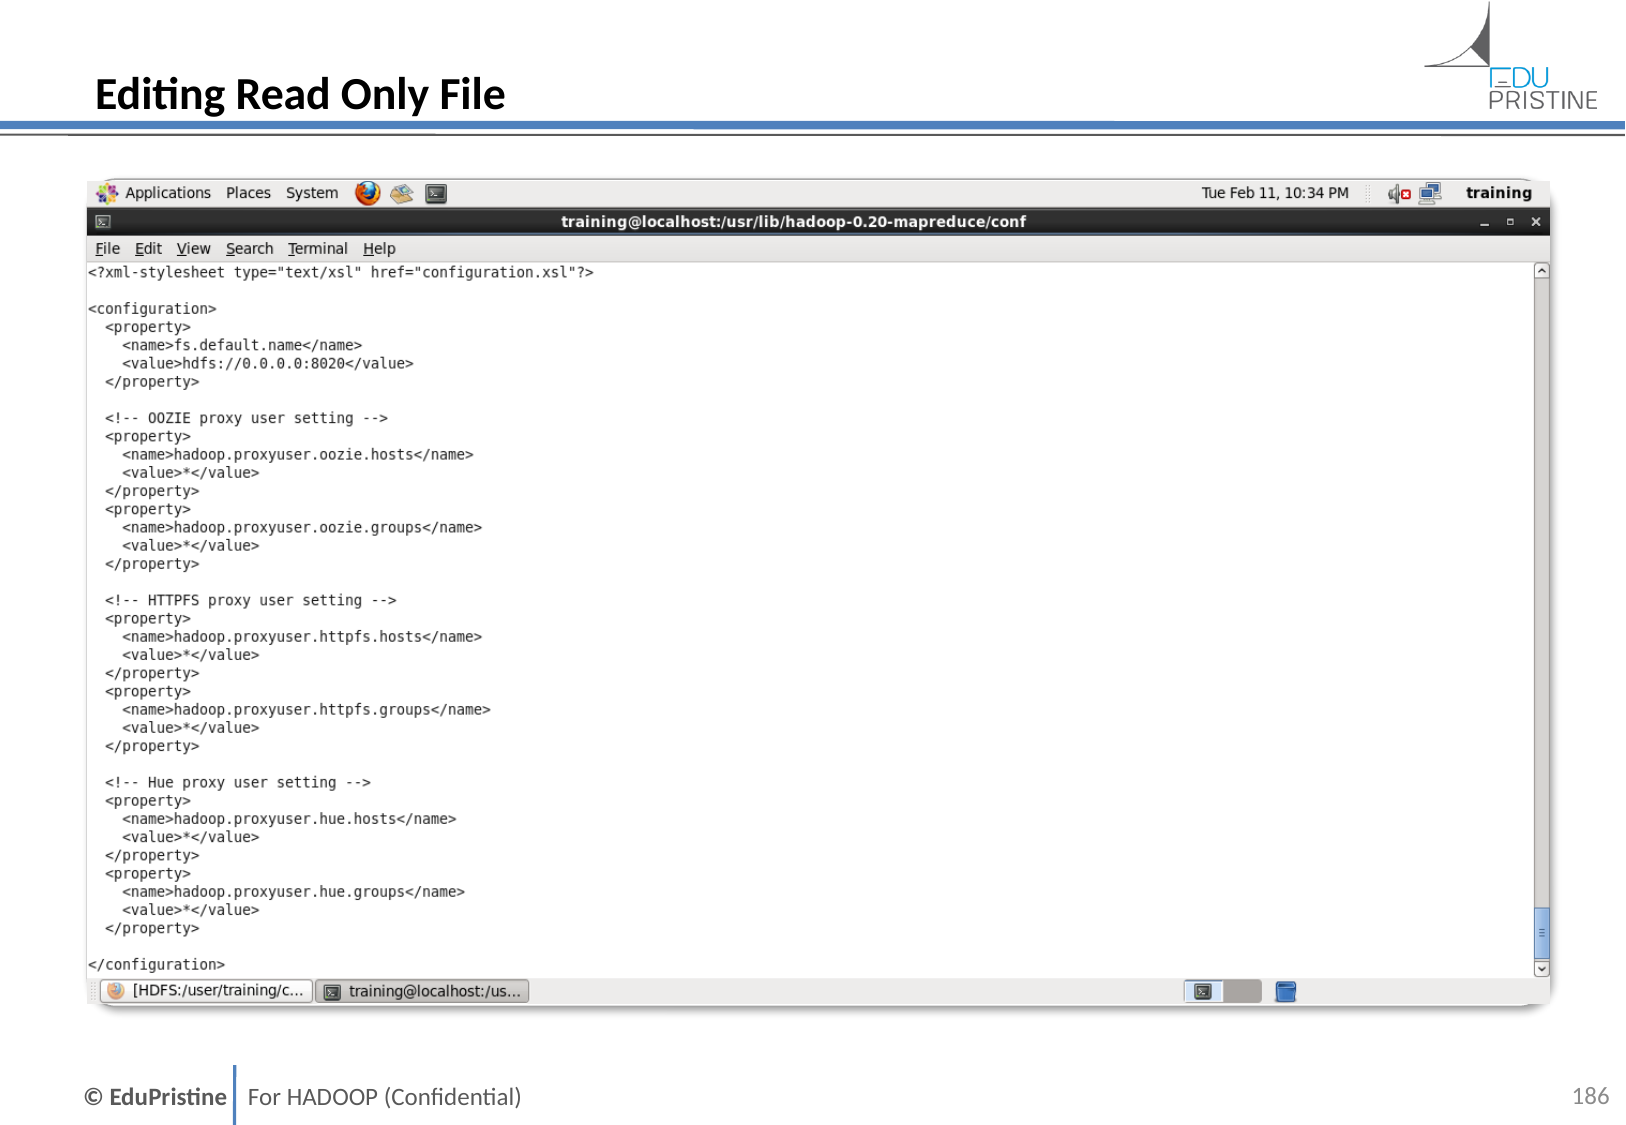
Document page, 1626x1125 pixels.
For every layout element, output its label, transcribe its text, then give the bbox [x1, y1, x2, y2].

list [87, 181, 1551, 1005]
picture [1424, 1, 1597, 109]
slide_number 185 [1543, 1065, 1625, 1125]
title Editing Read Only File [87, 10, 1416, 126]
